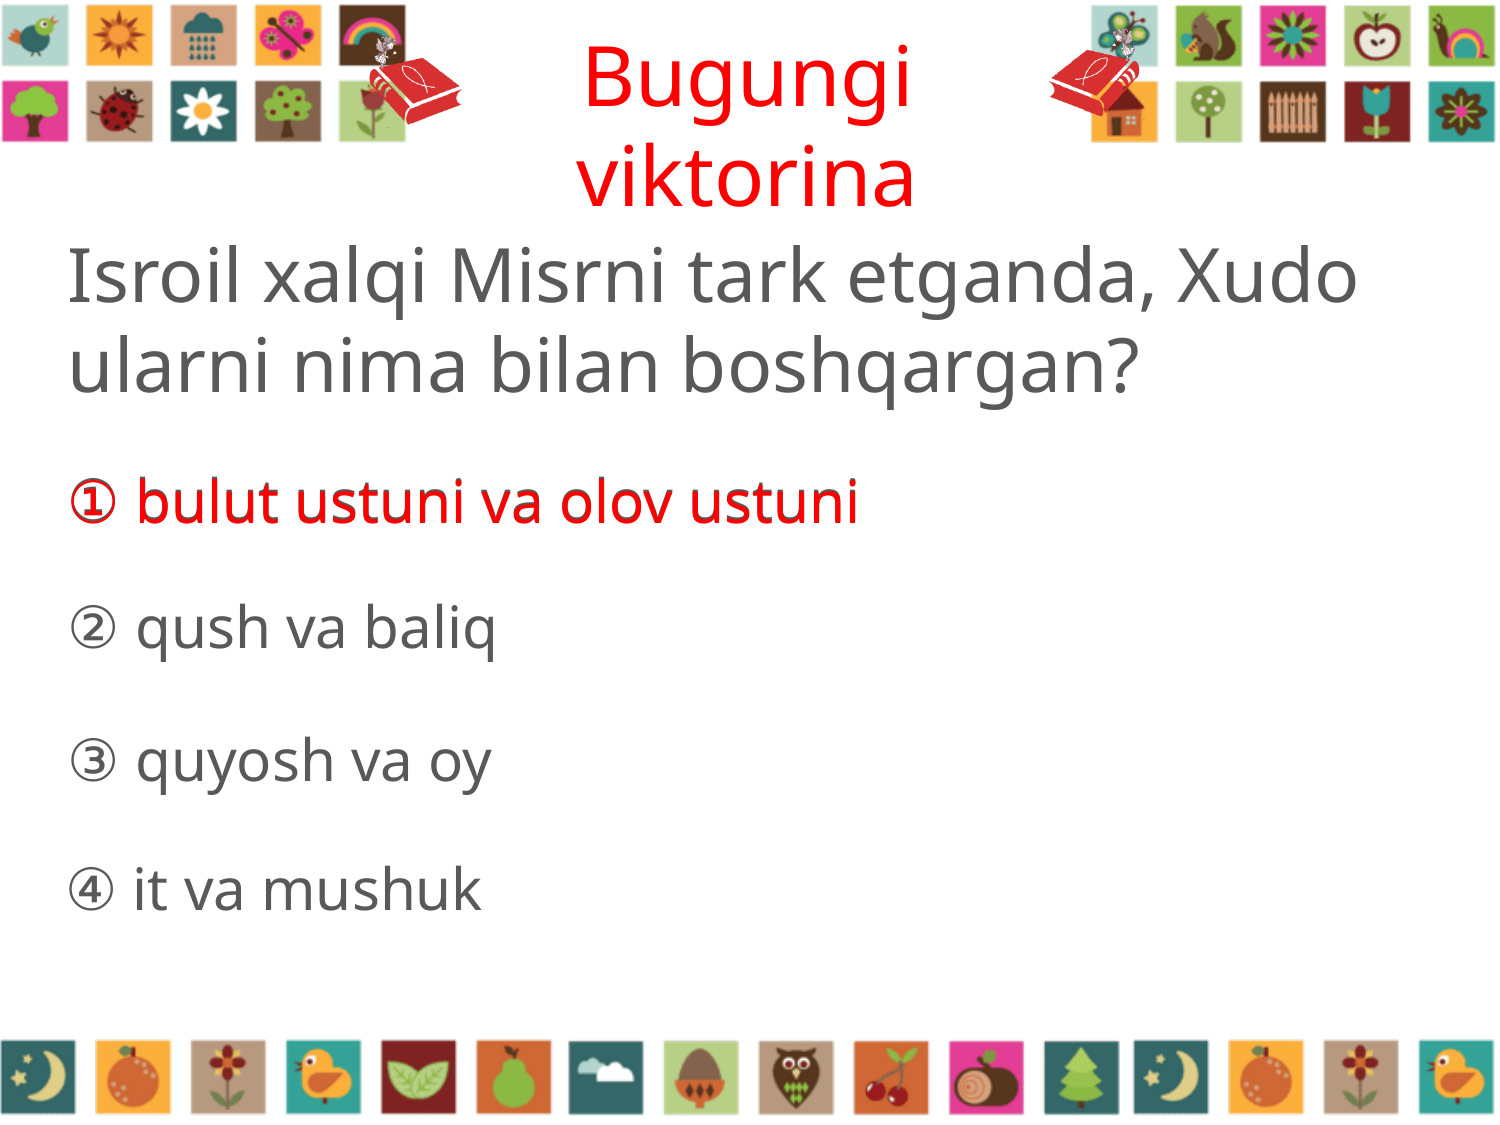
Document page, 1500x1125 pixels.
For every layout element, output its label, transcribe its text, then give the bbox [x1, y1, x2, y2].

text_box ① bulut ustuni va olov ustuni [53, 457, 1483, 543]
picture [1017, 3, 1500, 150]
text_box Isroil xalqi Misrni tark etganda, Xudo ularni nima bilan boshqargan? [53, 219, 1436, 415]
text_box ③ quyosh va oy [53, 716, 1483, 801]
text_box Bugungi viktorina [414, 16, 1080, 219]
text_box ④ it va mushuk [50, 844, 1480, 930]
text_box ② qush va baliq [53, 582, 1436, 668]
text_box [0, 1028, 1500, 1118]
picture [0, 3, 494, 150]
